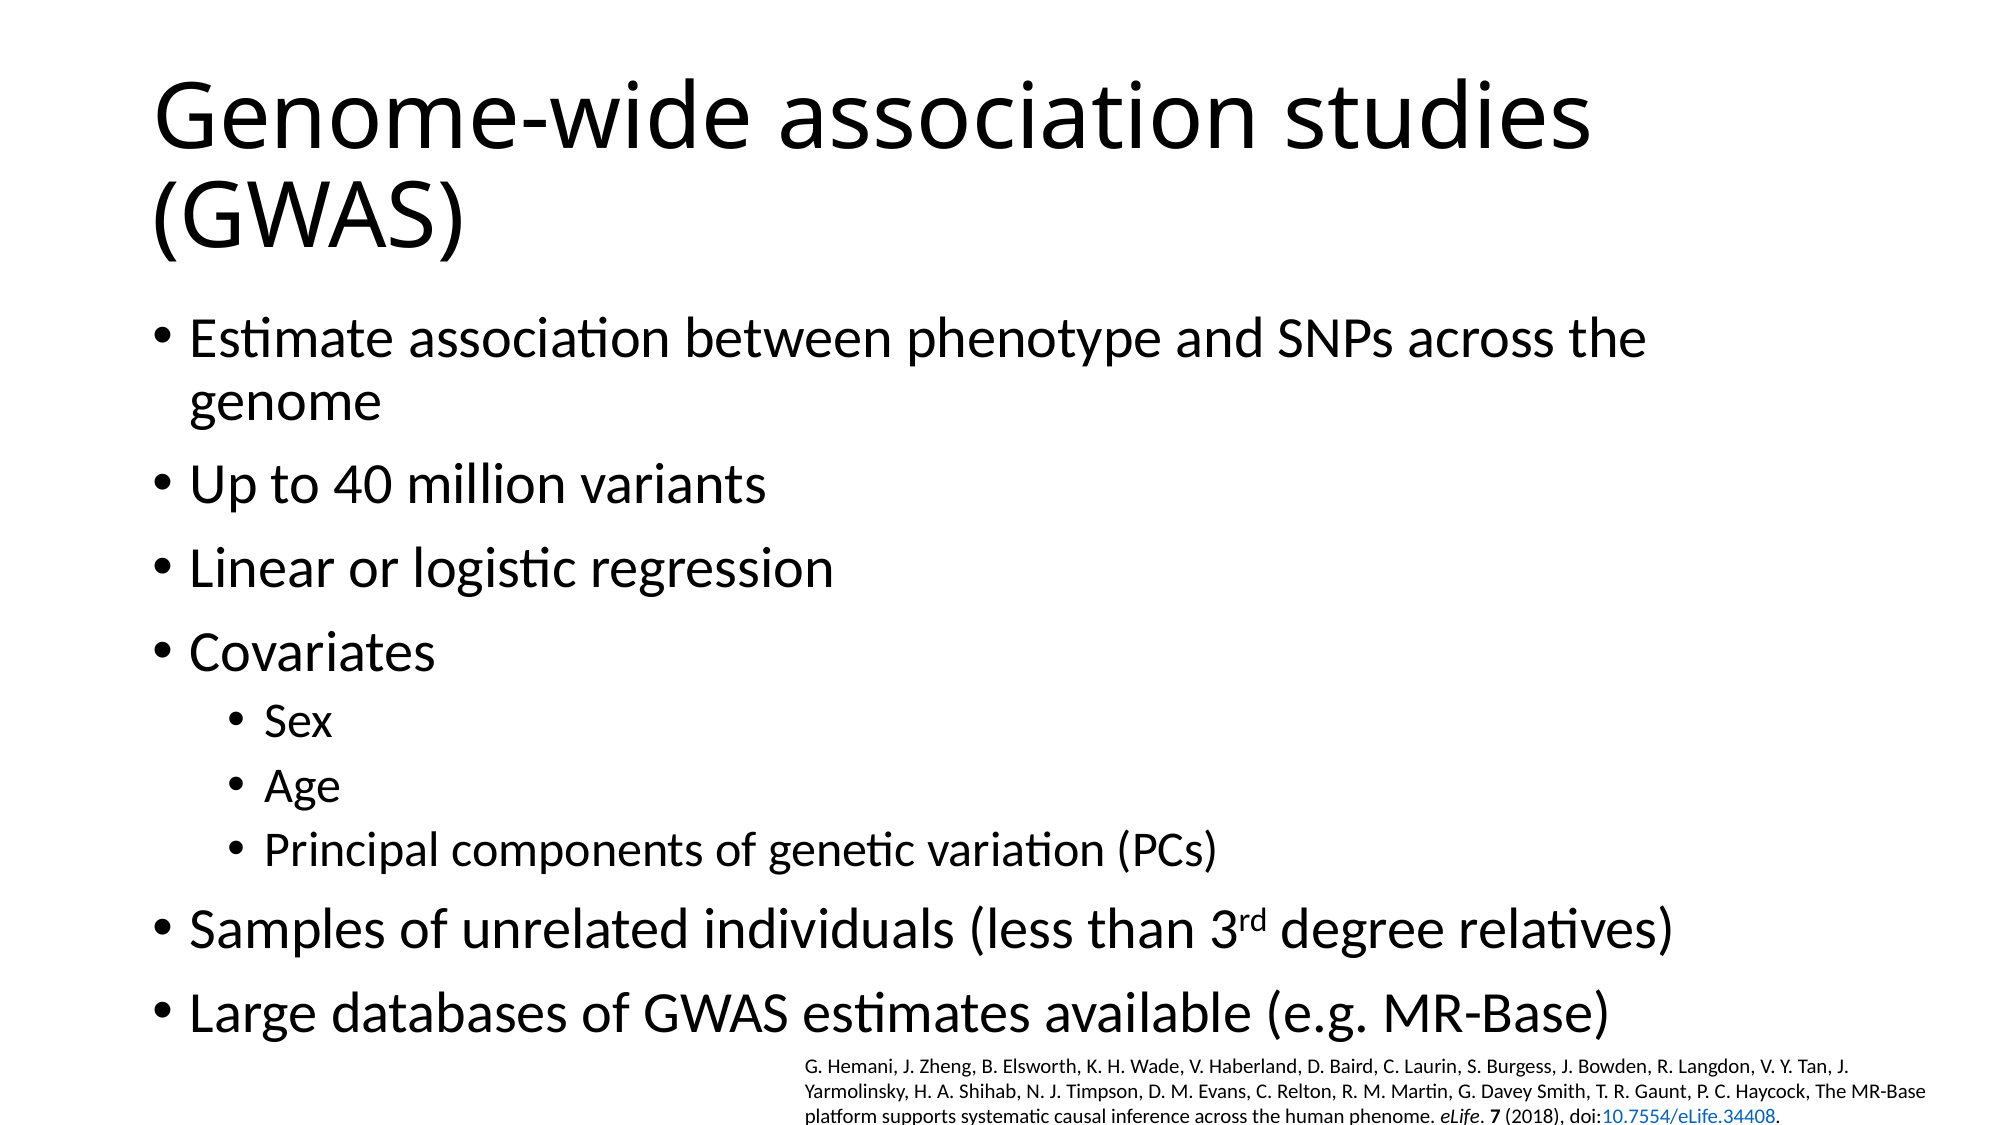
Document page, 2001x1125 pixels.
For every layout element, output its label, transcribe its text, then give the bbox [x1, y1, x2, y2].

text_box G. Hemani, J. Zheng, B. Elsworth, K. H. Wade, V. Haberland, D. Baird, C. Laurin, S. Burgess, J. Bowden, R. Langdon, V. Y. Tan, J. Yarmolinsky, H. A. Shihab, N. J. Timpson, D. M. Evans, C. Relton, R. M. Martin, G. Davey Smith, T. R. Gaunt, P. C. Haycock, The MR-Base platform supports systematic causal inference across the human phenome. eLife. 7 (2018), doi:10.7554/eLife.34408. [789, 1044, 1967, 1125]
title Genome-wide association studies (GWAS) [137, 59, 1863, 278]
list Estimate association between phenotype and SNPs across the genome Up to 40 million variants Linear or logistic regression Covariates Sex Age Principal components of genetic variation (PCs) Samples of unrelated individuals (less than 3rd degree relatives) Large databases of GWAS estimates available (e.g. MR-Base) [137, 299, 1863, 1098]
